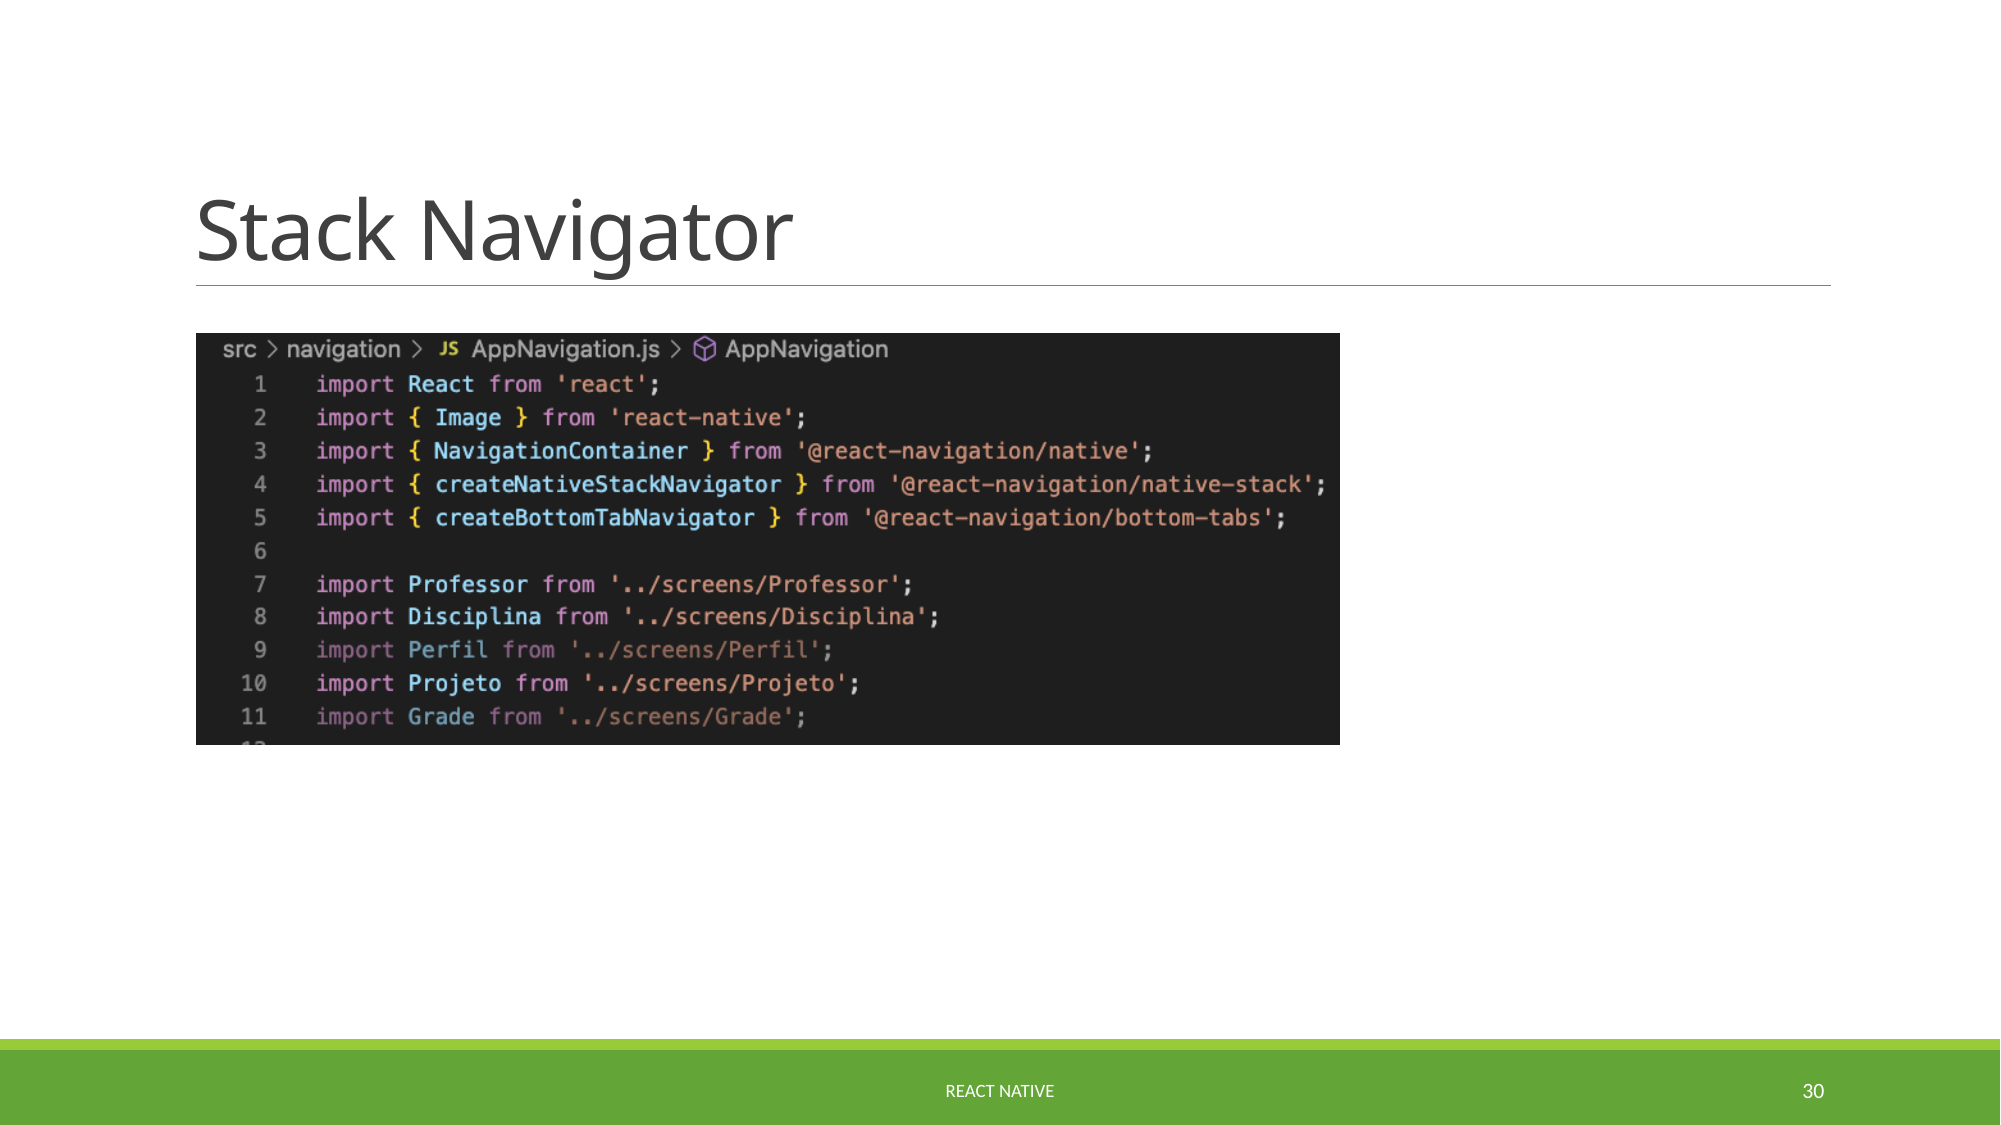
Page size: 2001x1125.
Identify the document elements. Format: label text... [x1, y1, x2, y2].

slide_number 30 [1624, 1059, 1840, 1120]
footer React Native [604, 1059, 1396, 1120]
picture [195, 332, 1340, 745]
title Stack Navigator [180, 47, 1830, 285]
